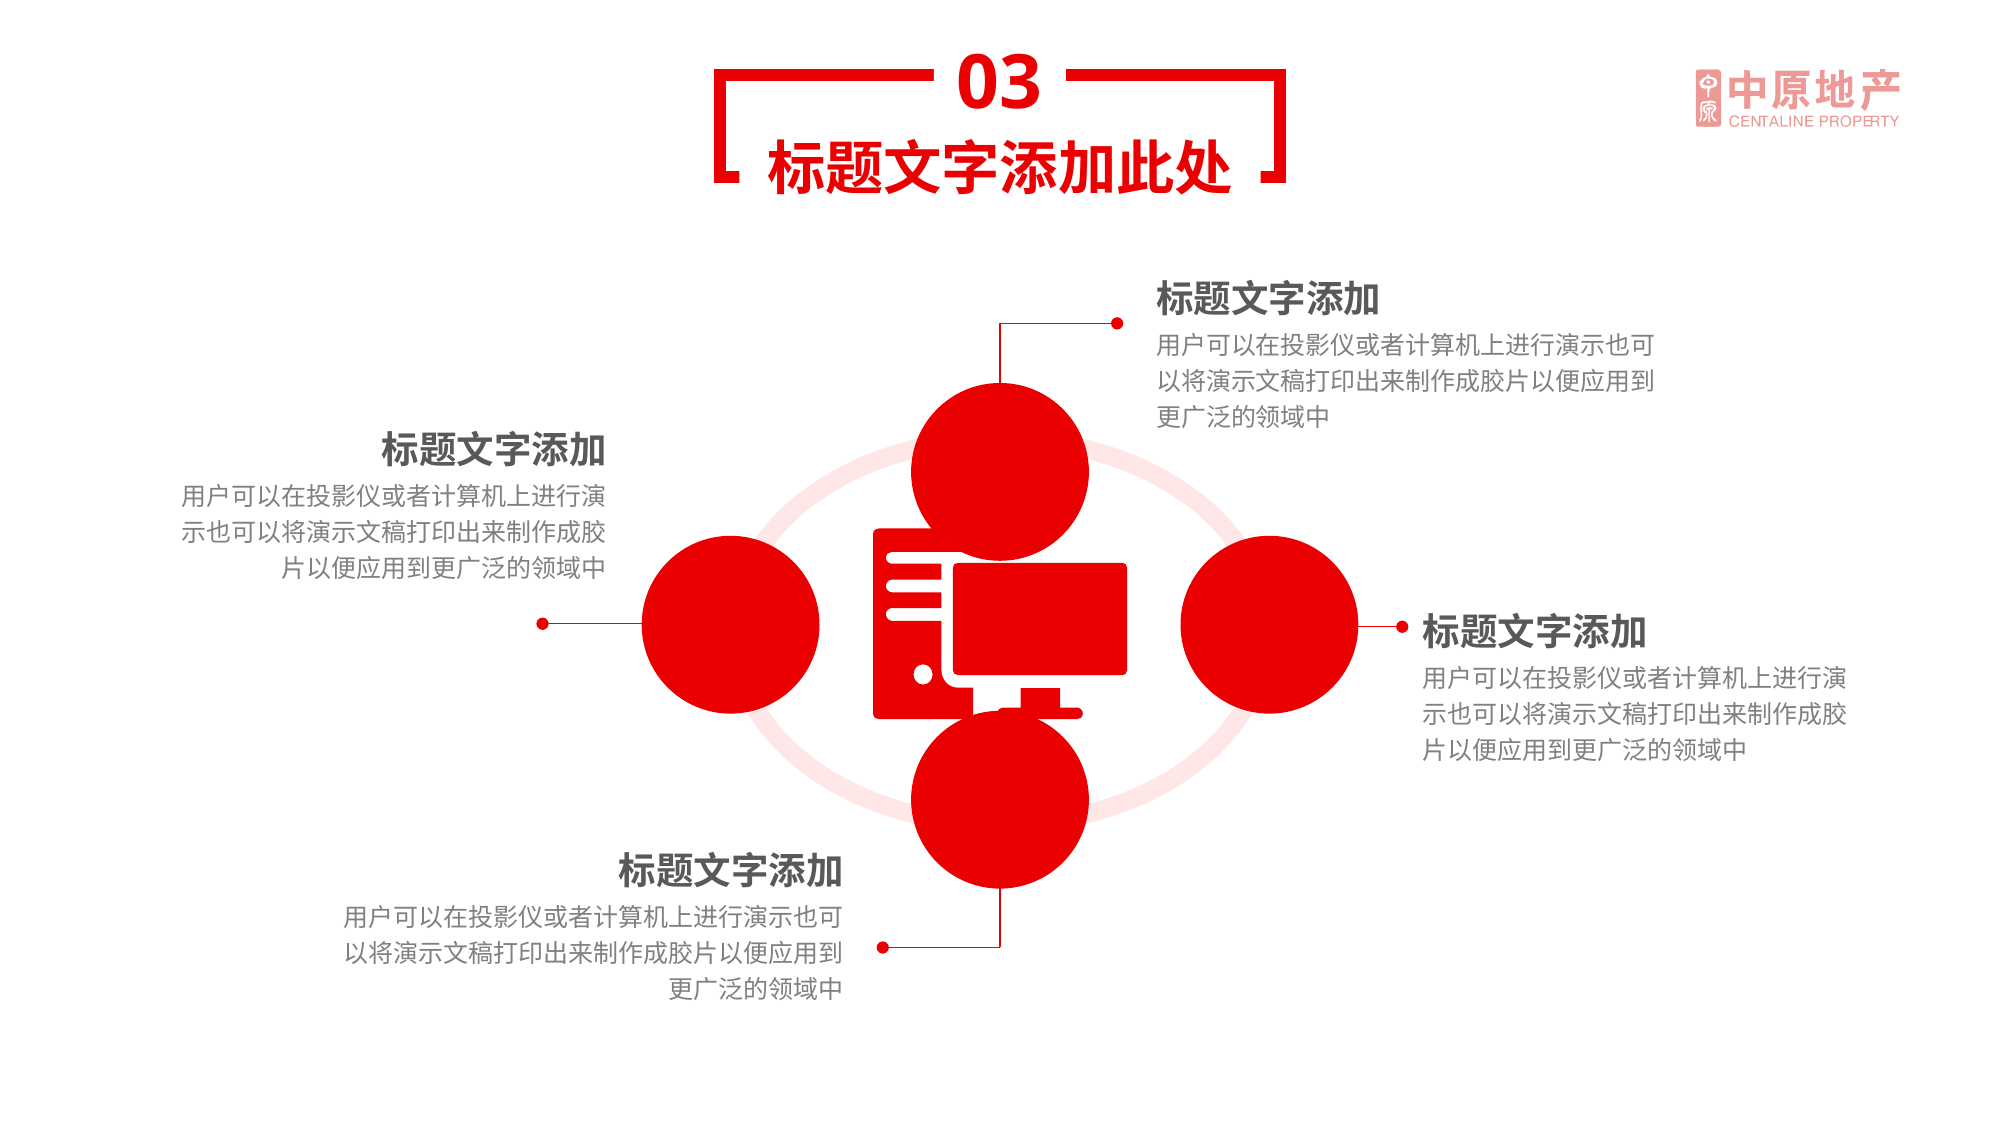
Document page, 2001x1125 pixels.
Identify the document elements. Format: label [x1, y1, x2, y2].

text_box [641, 382, 1359, 889]
text_box [1695, 68, 1900, 128]
text_box [719, 26, 1280, 210]
text_box [1407, 591, 1870, 774]
text_box [159, 409, 622, 592]
text_box [325, 830, 859, 1013]
text_box [1141, 258, 1675, 441]
